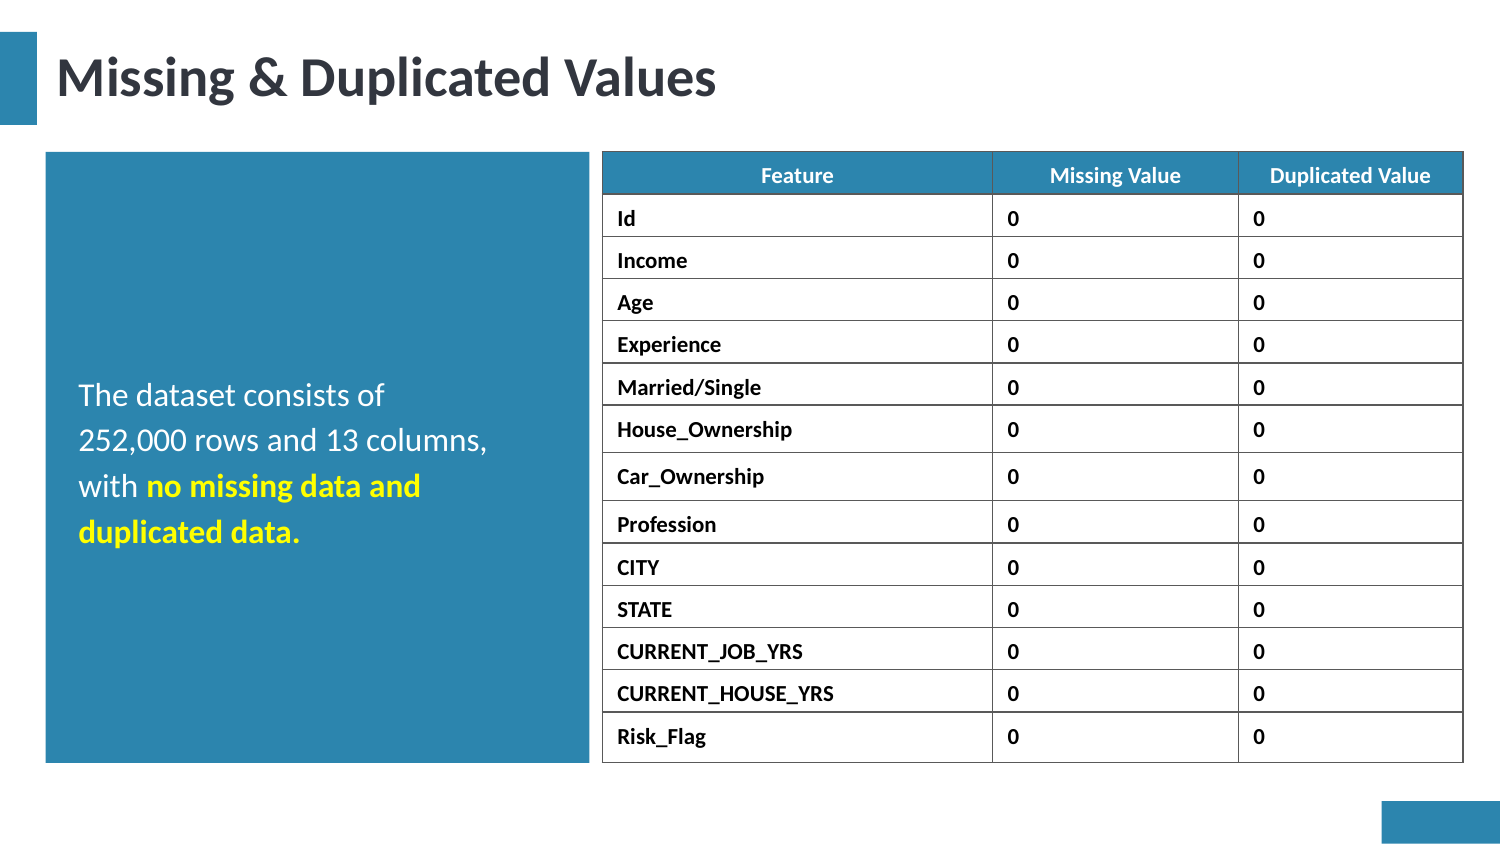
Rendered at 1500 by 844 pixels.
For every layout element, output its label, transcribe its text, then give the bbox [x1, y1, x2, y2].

table_cell 0 [1239, 195, 1462, 236]
title Missing & Duplicated Values [45, 32, 1464, 126]
table_cell Risk_Flag [603, 713, 992, 762]
table_cell Profession [603, 501, 992, 542]
table_cell 0 [1239, 586, 1462, 627]
table_cell 0 [993, 628, 1238, 669]
table_cell CITY [603, 544, 992, 585]
table_cell CURRENT_HOUSE_YRS [603, 670, 992, 711]
table_cell 0 [993, 406, 1238, 452]
table_cell Id [603, 195, 992, 236]
table_cell STATE [603, 586, 992, 627]
table_header Duplicated Value [1239, 152, 1462, 193]
table_cell 0 [993, 364, 1238, 404]
table_cell 0 [1239, 670, 1462, 711]
table_cell Income [603, 237, 992, 278]
table_cell 0 [1239, 279, 1462, 320]
table_cell 0 [993, 586, 1238, 627]
table_cell 0 [993, 321, 1238, 362]
table_cell Car_Ownership [603, 453, 992, 500]
table_cell 0 [1239, 321, 1462, 362]
table_cell House_Ownership [603, 406, 992, 452]
table_cell 0 [1239, 628, 1462, 669]
table_cell CURRENT_JOB_YRS [603, 628, 992, 669]
table_cell 0 [1239, 453, 1462, 500]
table_cell 0 [993, 453, 1238, 500]
table_cell Married/Single [603, 364, 992, 404]
table_cell 0 [993, 670, 1238, 711]
table_cell 0 [993, 544, 1238, 585]
table_cell 0 [993, 713, 1238, 762]
table_cell 0 [1239, 406, 1462, 452]
table_cell 0 [1239, 237, 1462, 278]
table_header Feature [603, 152, 992, 193]
table_cell 0 [1239, 544, 1462, 585]
table_cell 0 [1239, 713, 1462, 762]
table_cell 0 [1239, 501, 1462, 542]
table_cell 0 [993, 237, 1238, 278]
table_cell Age [603, 279, 992, 320]
table_cell 0 [993, 195, 1238, 236]
table_cell 0 [1239, 364, 1462, 404]
table_cell 0 [993, 279, 1238, 320]
table_cell 0 [993, 501, 1238, 542]
list The dataset consists of 252,000 rows and 13 columns, with no missing data and duplicated data. [67, 178, 568, 739]
table_cell Experience [603, 321, 992, 362]
table_header Missing Value [993, 152, 1238, 193]
